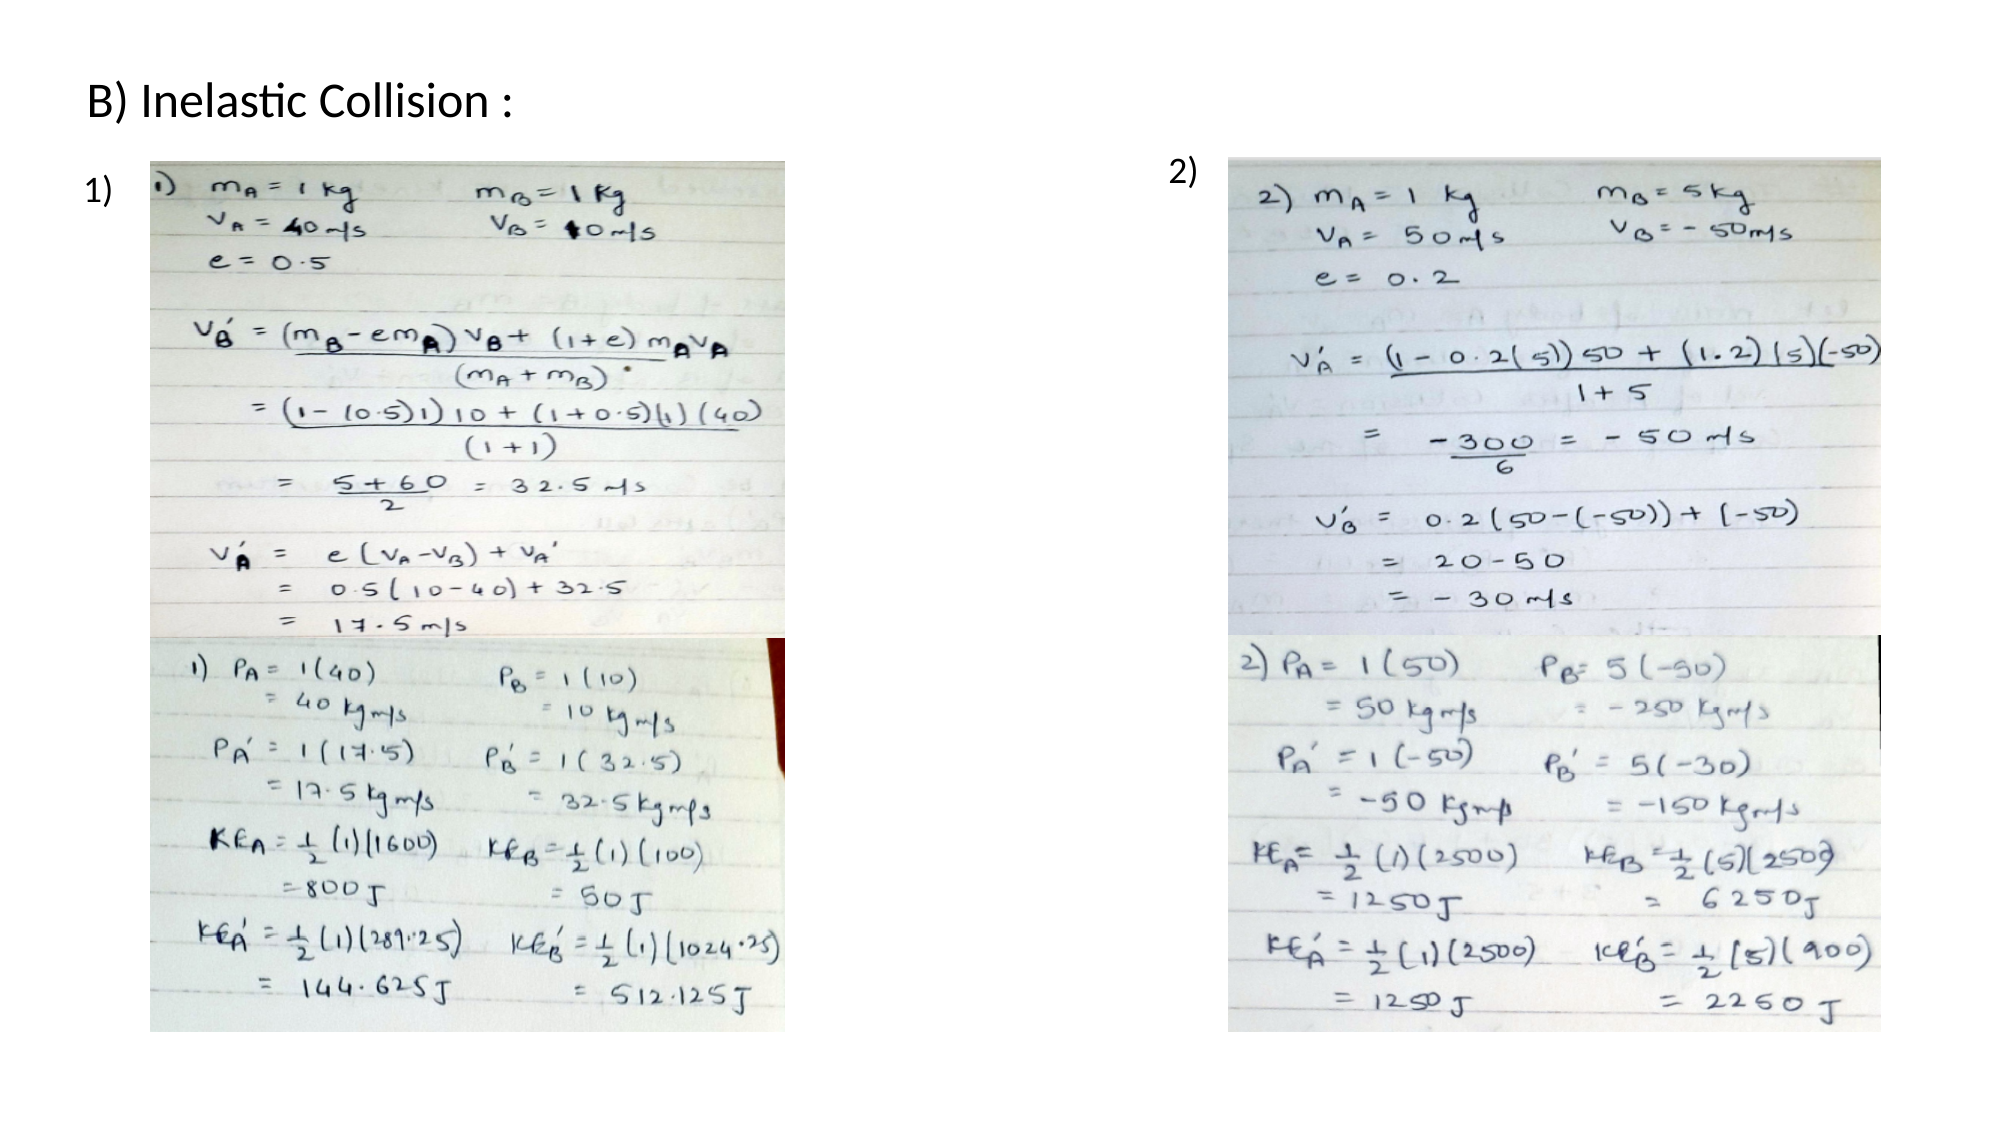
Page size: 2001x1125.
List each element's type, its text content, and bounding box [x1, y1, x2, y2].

text_box 1) [68, 157, 151, 218]
picture [150, 638, 785, 1032]
picture [1228, 157, 1881, 1032]
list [150, 161, 785, 638]
text_box B) Inelastic Collision : [49, 59, 722, 135]
text_box 2) [1153, 138, 1275, 198]
